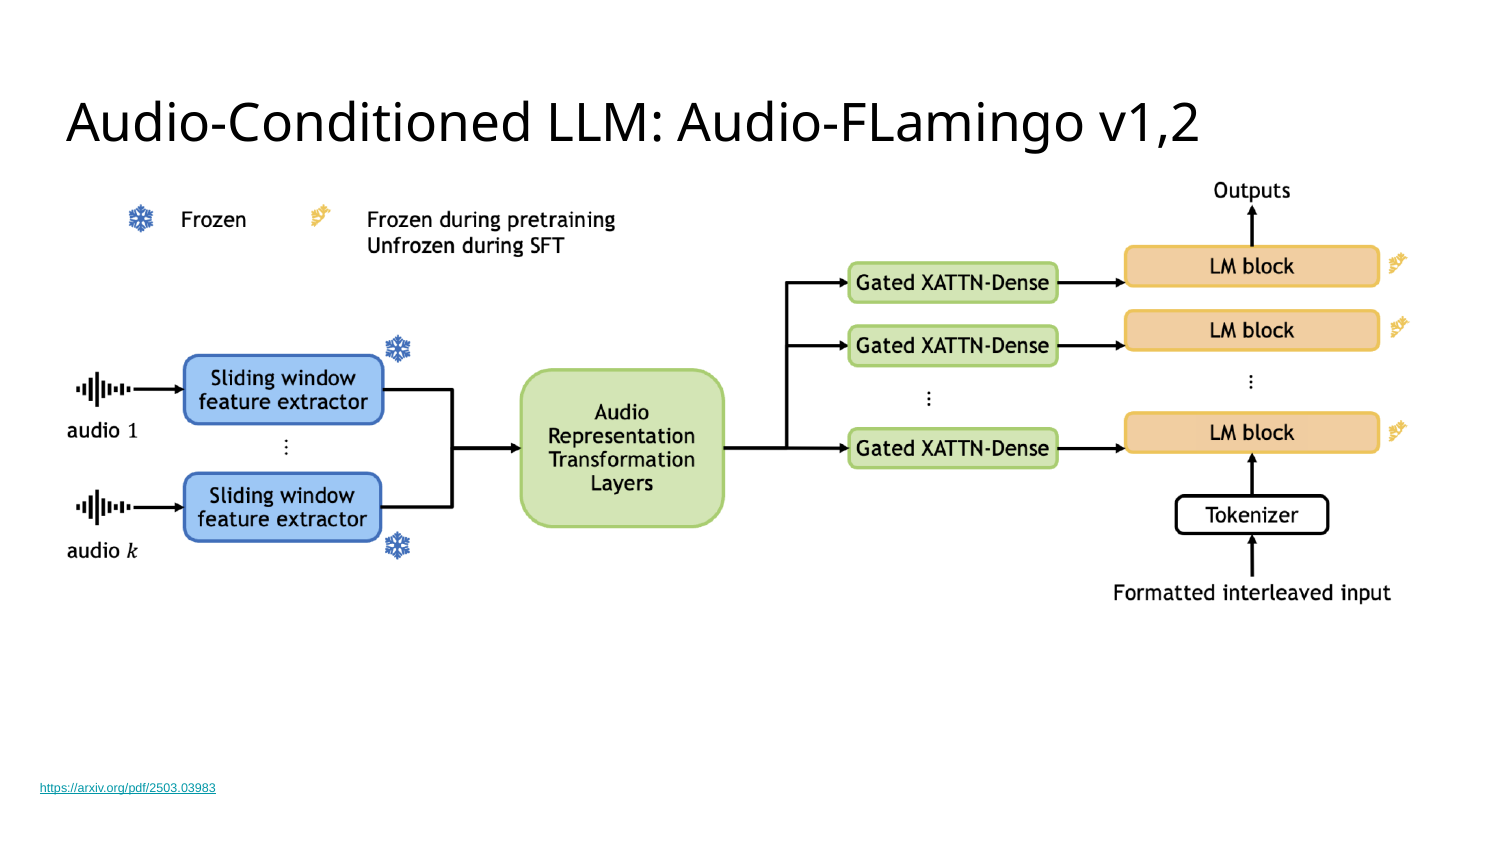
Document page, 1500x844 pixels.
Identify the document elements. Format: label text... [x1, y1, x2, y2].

title Audio-Conditioned LLM: Audio-FLamingo v1,2 [51, 72, 1449, 165]
picture [24, 166, 1476, 622]
text_box https://arxiv.org/pdf/2503.03983 [24, 771, 258, 803]
